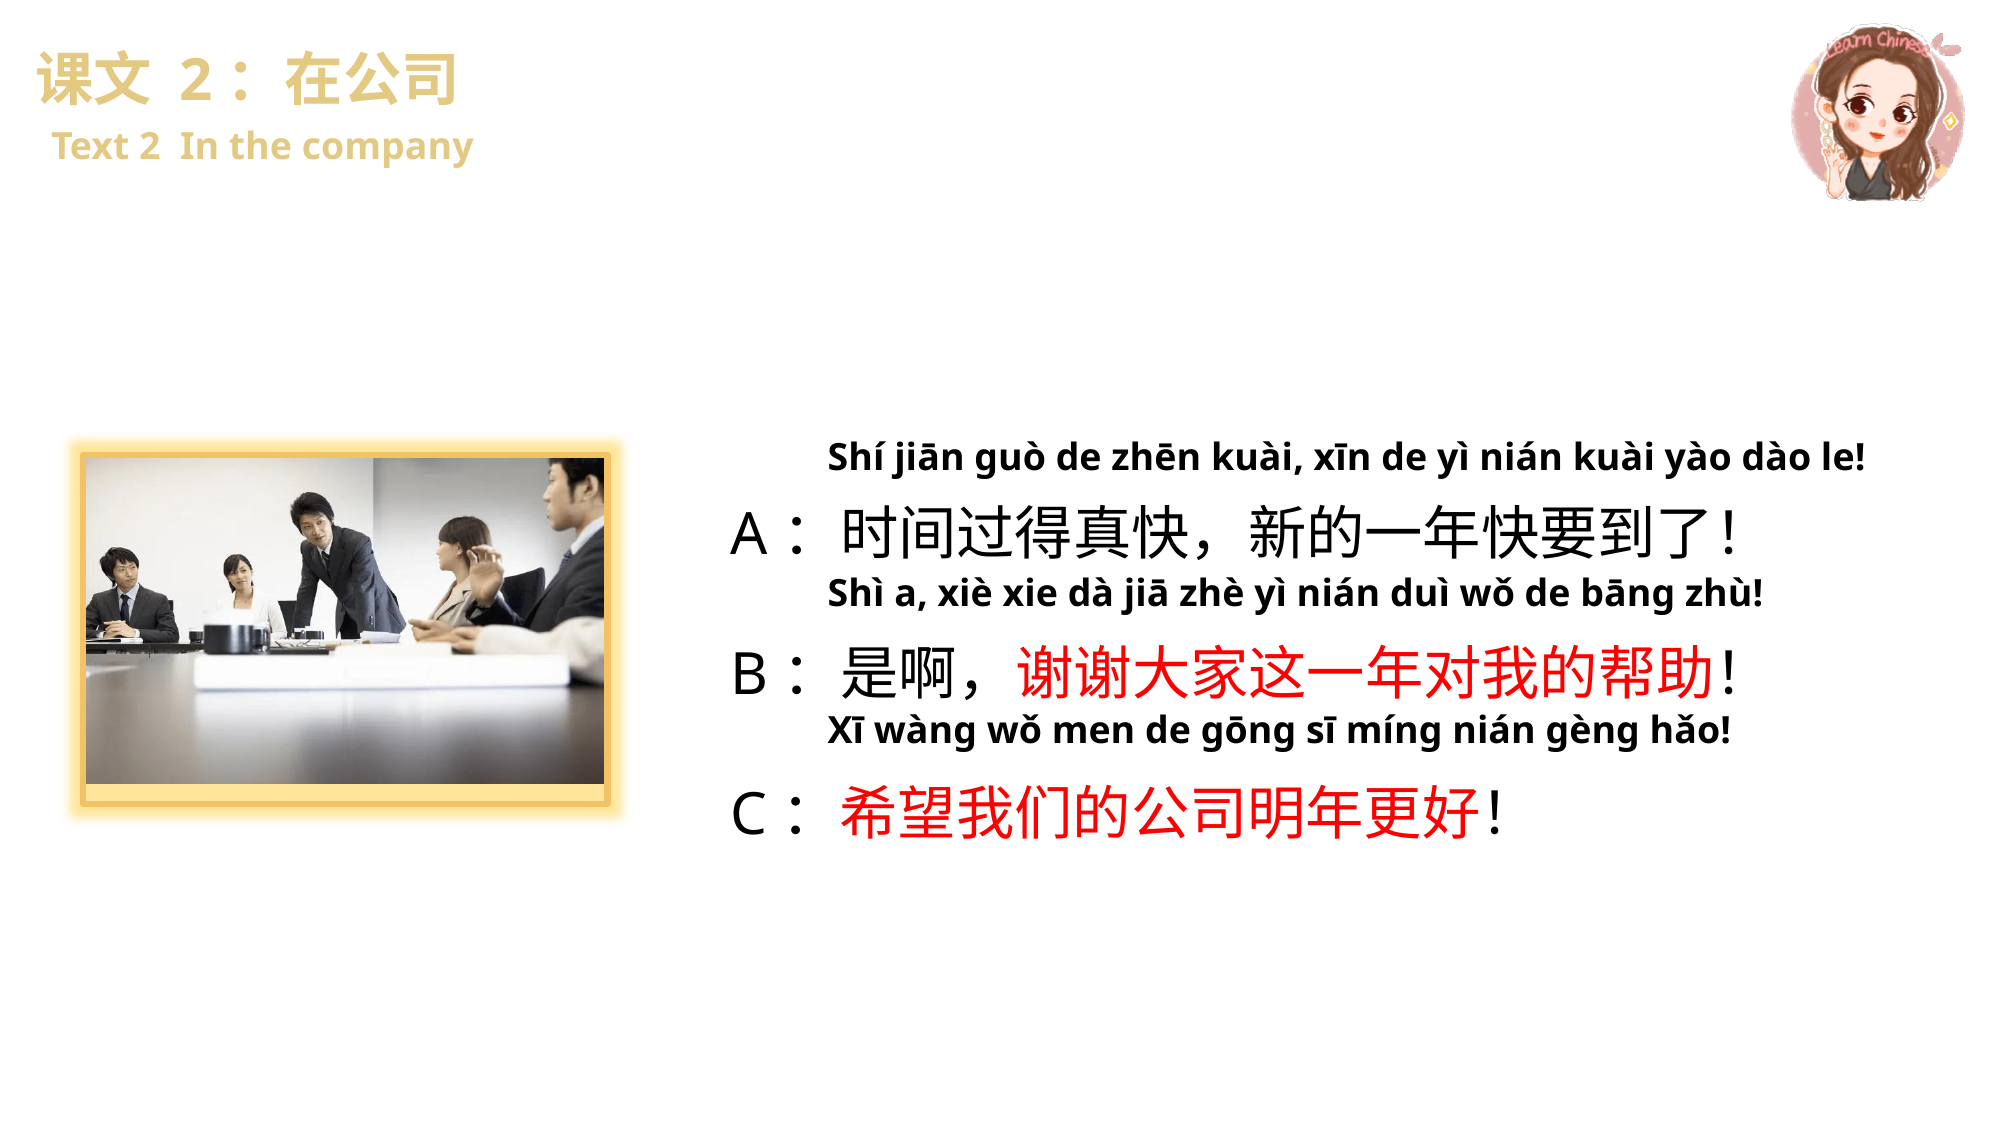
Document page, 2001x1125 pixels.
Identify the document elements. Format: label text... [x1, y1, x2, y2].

text_box A：时间过得真快，新的一年快要到了！ B：是啊，谢谢大家这一年对我的帮助！ C：希望我们的公司明年更好！ [716, 418, 1962, 854]
text_box 课文 2：在公司 [20, 35, 475, 120]
text_box Xī wàng wǒ men de gōng sī míng nián gèng hǎo! [812, 698, 1986, 759]
picture [86, 458, 605, 801]
text_box Shì a, xiè xie dà jiā zhè yì nián duì wǒ de bāng zhù! [812, 561, 2000, 622]
text_box Shí jiān guò de zhēn kuài, xīn de yì nián kuài yào dào le! [812, 425, 2000, 486]
text_box Text 2 In the company [36, 115, 489, 175]
picture [1758, 0, 1998, 240]
